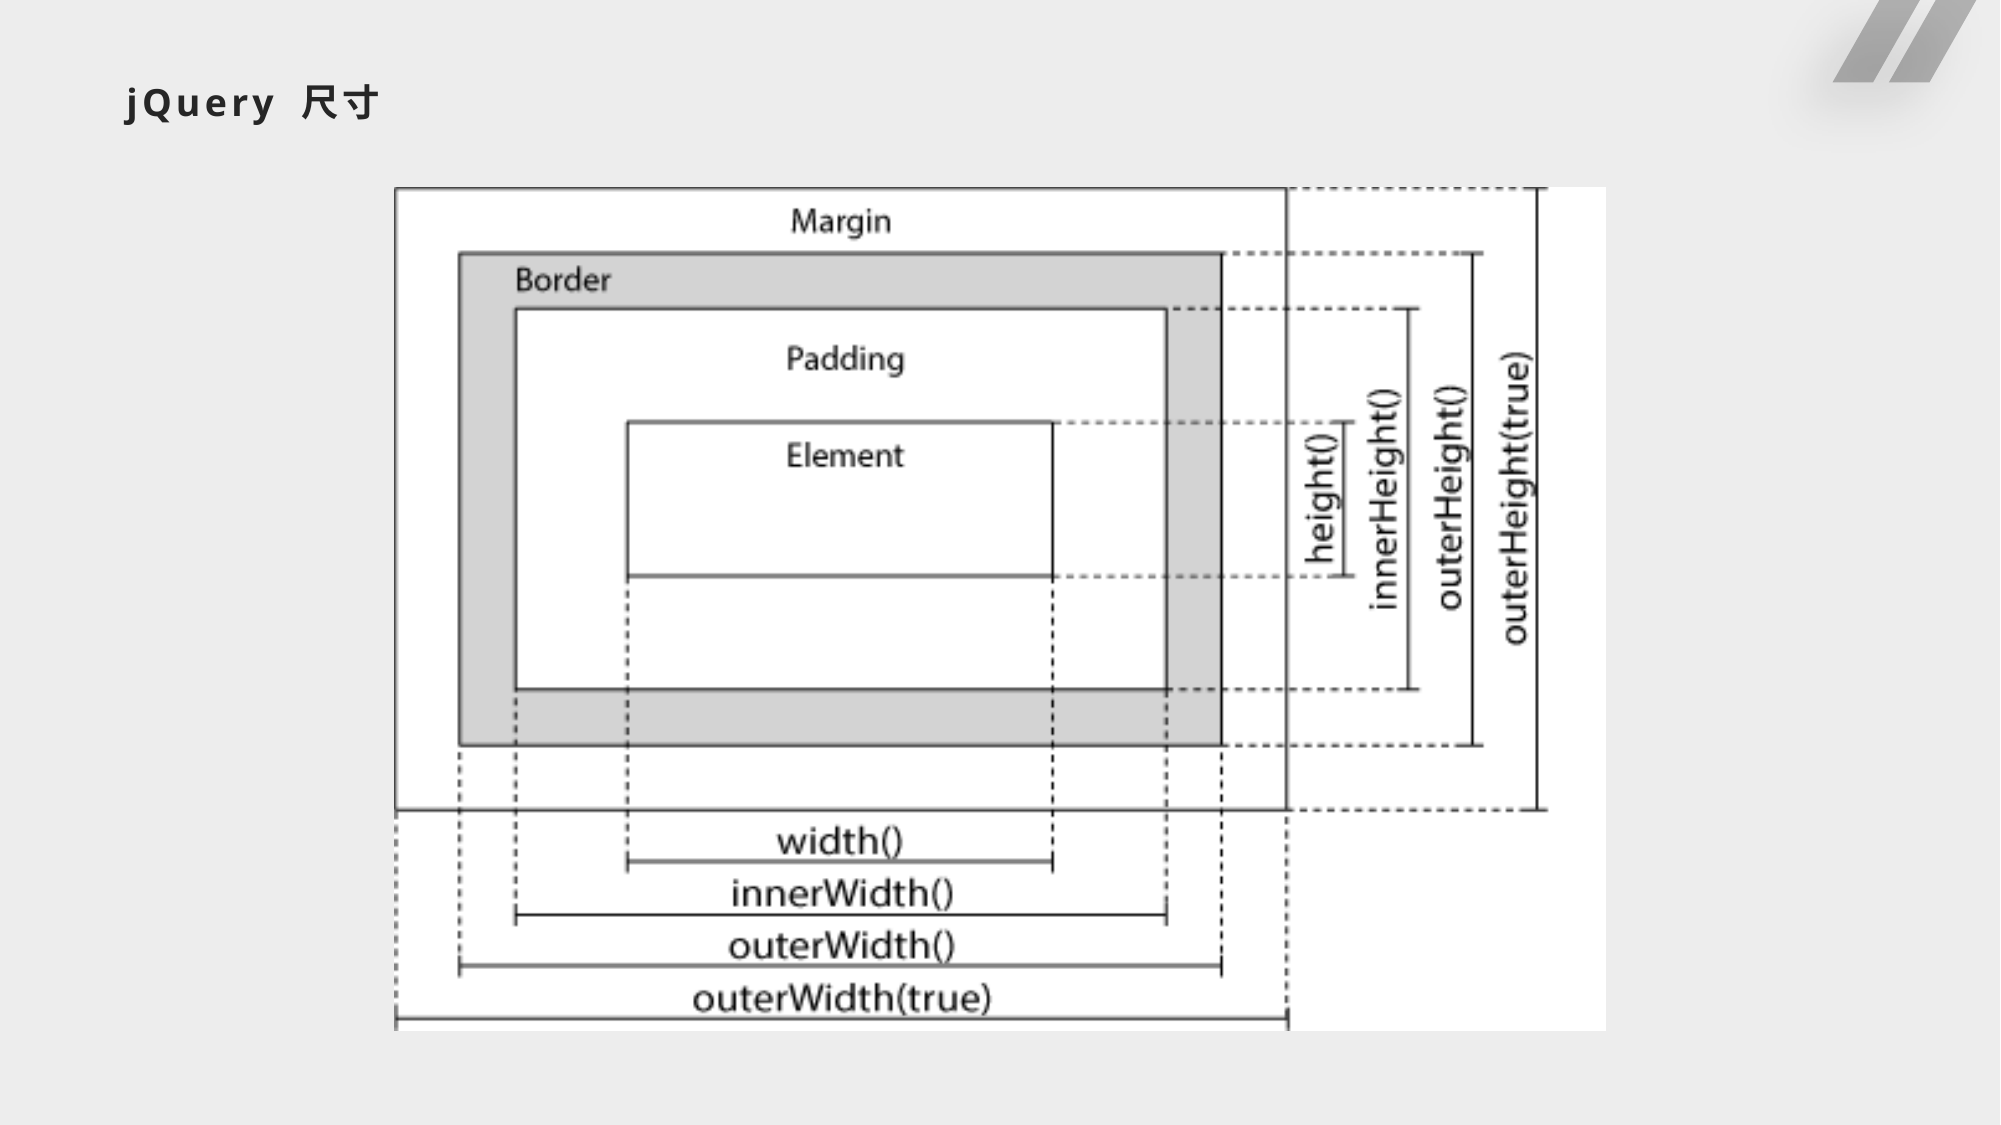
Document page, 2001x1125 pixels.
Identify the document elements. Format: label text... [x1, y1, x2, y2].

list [394, 187, 1606, 1031]
title jQuery 尺寸 [109, 72, 1891, 146]
